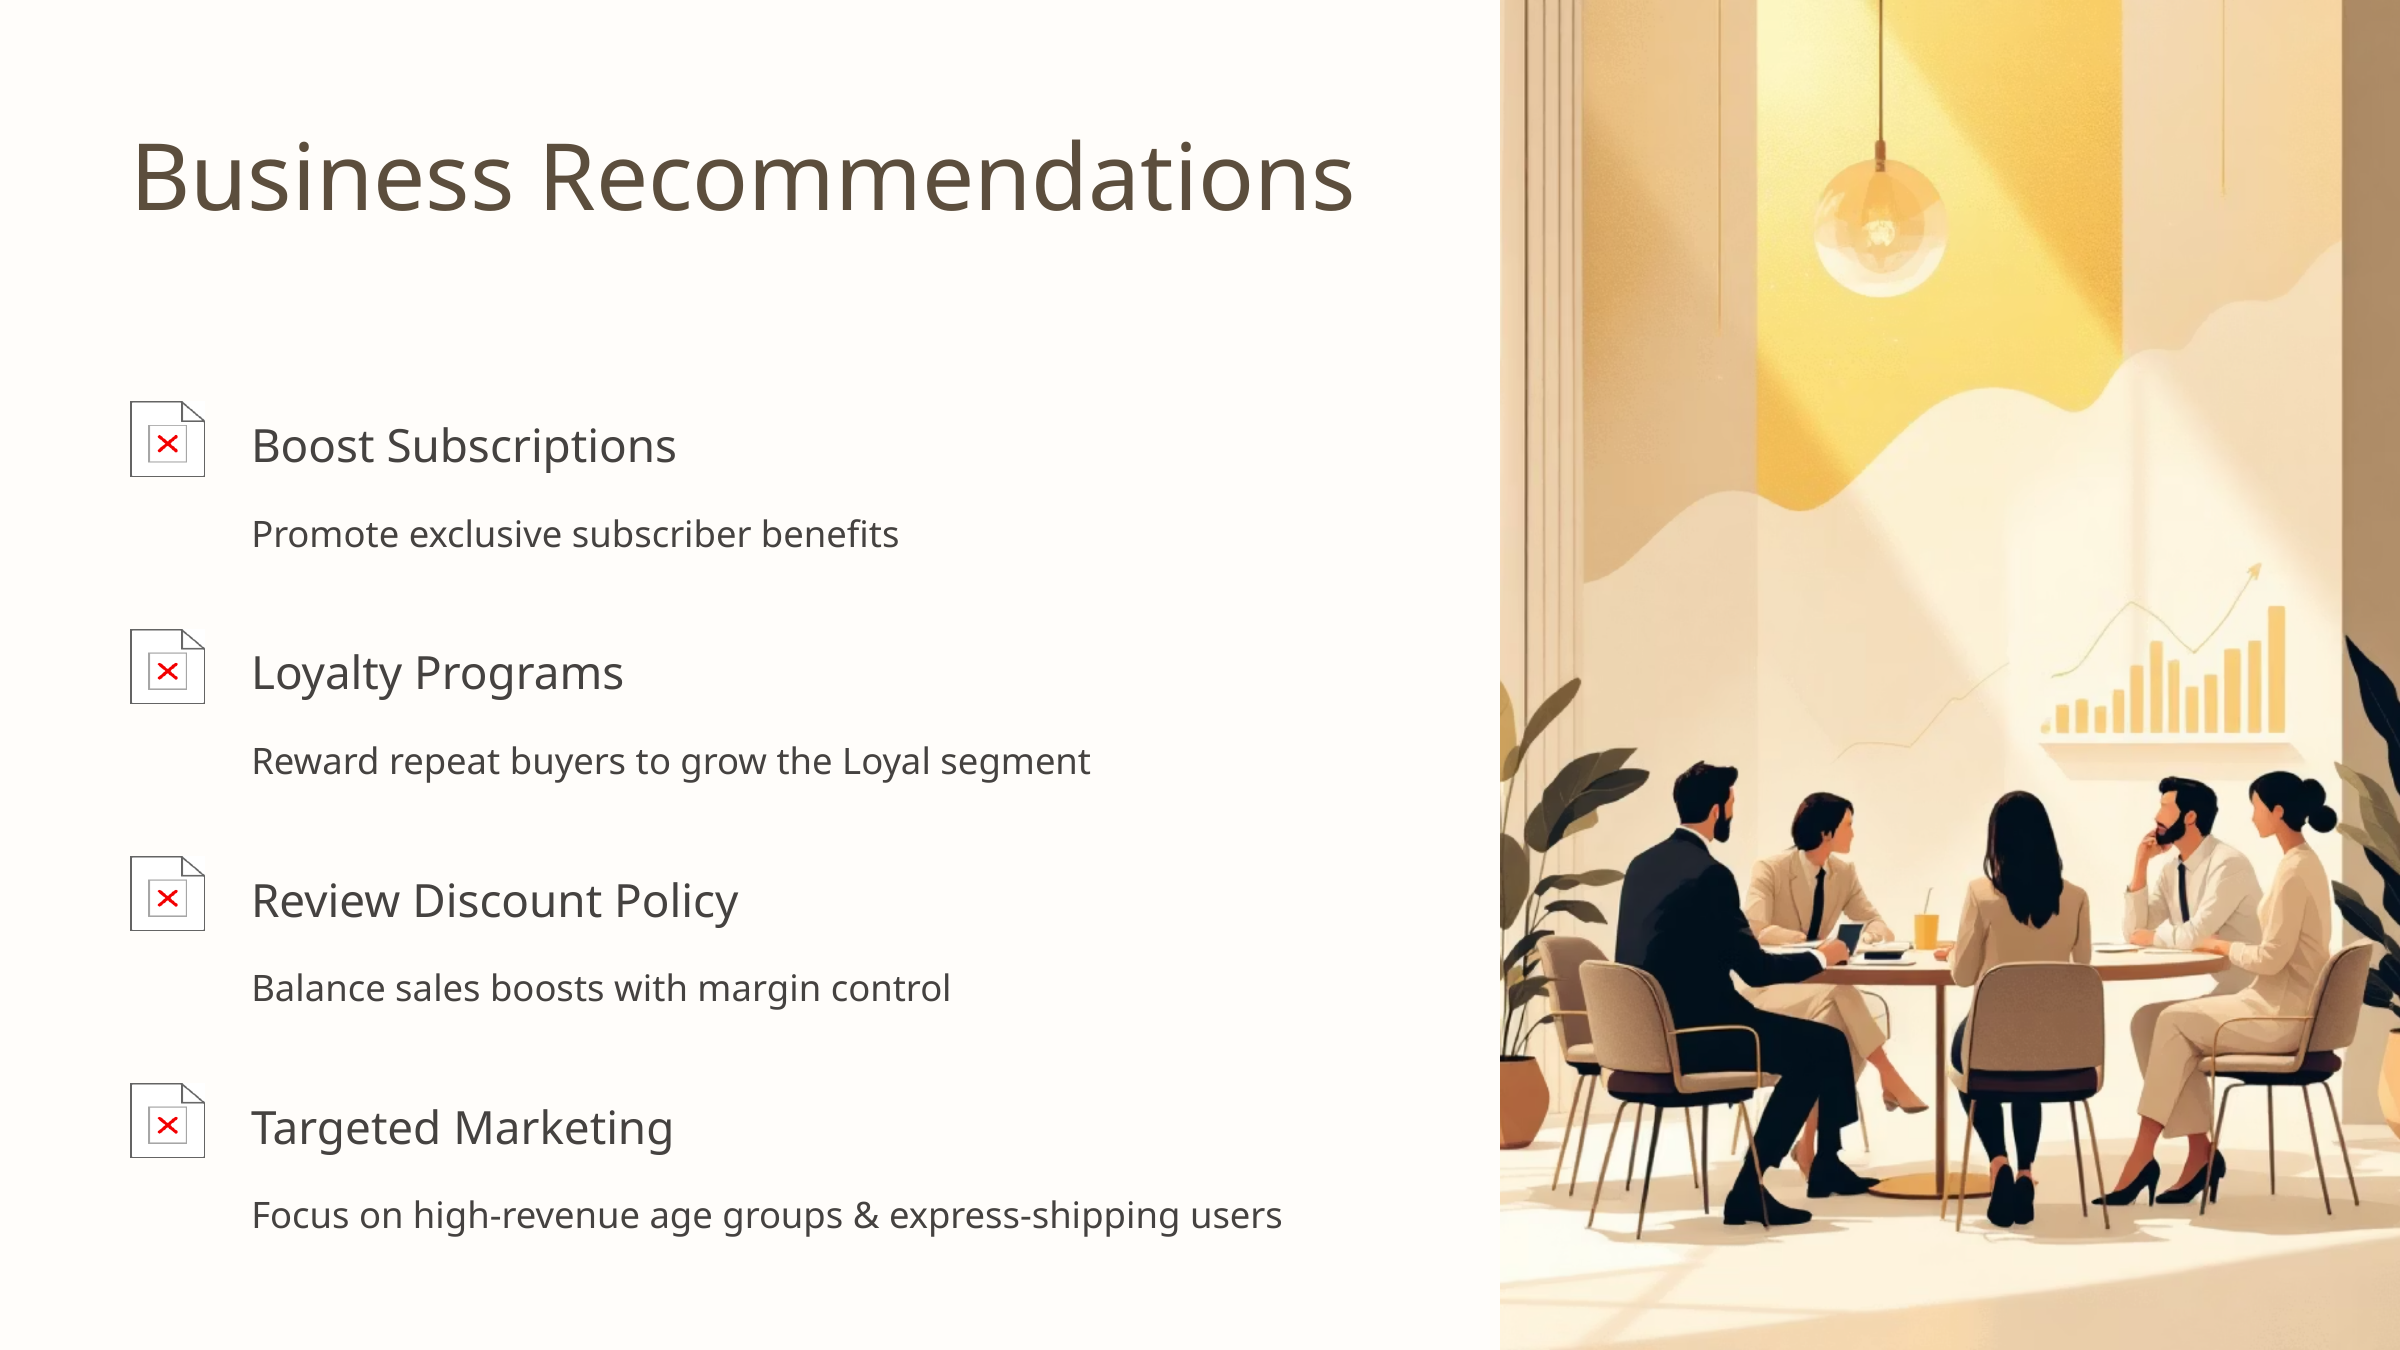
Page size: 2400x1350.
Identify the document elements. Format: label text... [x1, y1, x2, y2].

picture [130, 1083, 205, 1158]
picture [130, 856, 205, 931]
text_box Review Discount Policy [251, 869, 810, 928]
text_box Balance sales boosts with margin control [251, 949, 1370, 1010]
text_box Boost Subscriptions [251, 414, 724, 473]
text_box Targeted Marketing [251, 1096, 721, 1155]
picture [130, 401, 205, 477]
picture [130, 629, 205, 704]
picture [1499, 0, 2400, 1350]
text_box Reward repeat buyers to grow the Loyal segment [251, 722, 1370, 782]
text_box Focus on high-revenue age groups & express-shipping users [251, 1176, 1370, 1237]
text_box Promote exclusive subscriber benefits [251, 495, 1370, 555]
text_box Loyalty Programs [251, 641, 717, 700]
text_box Business Recommendations [130, 113, 1370, 347]
